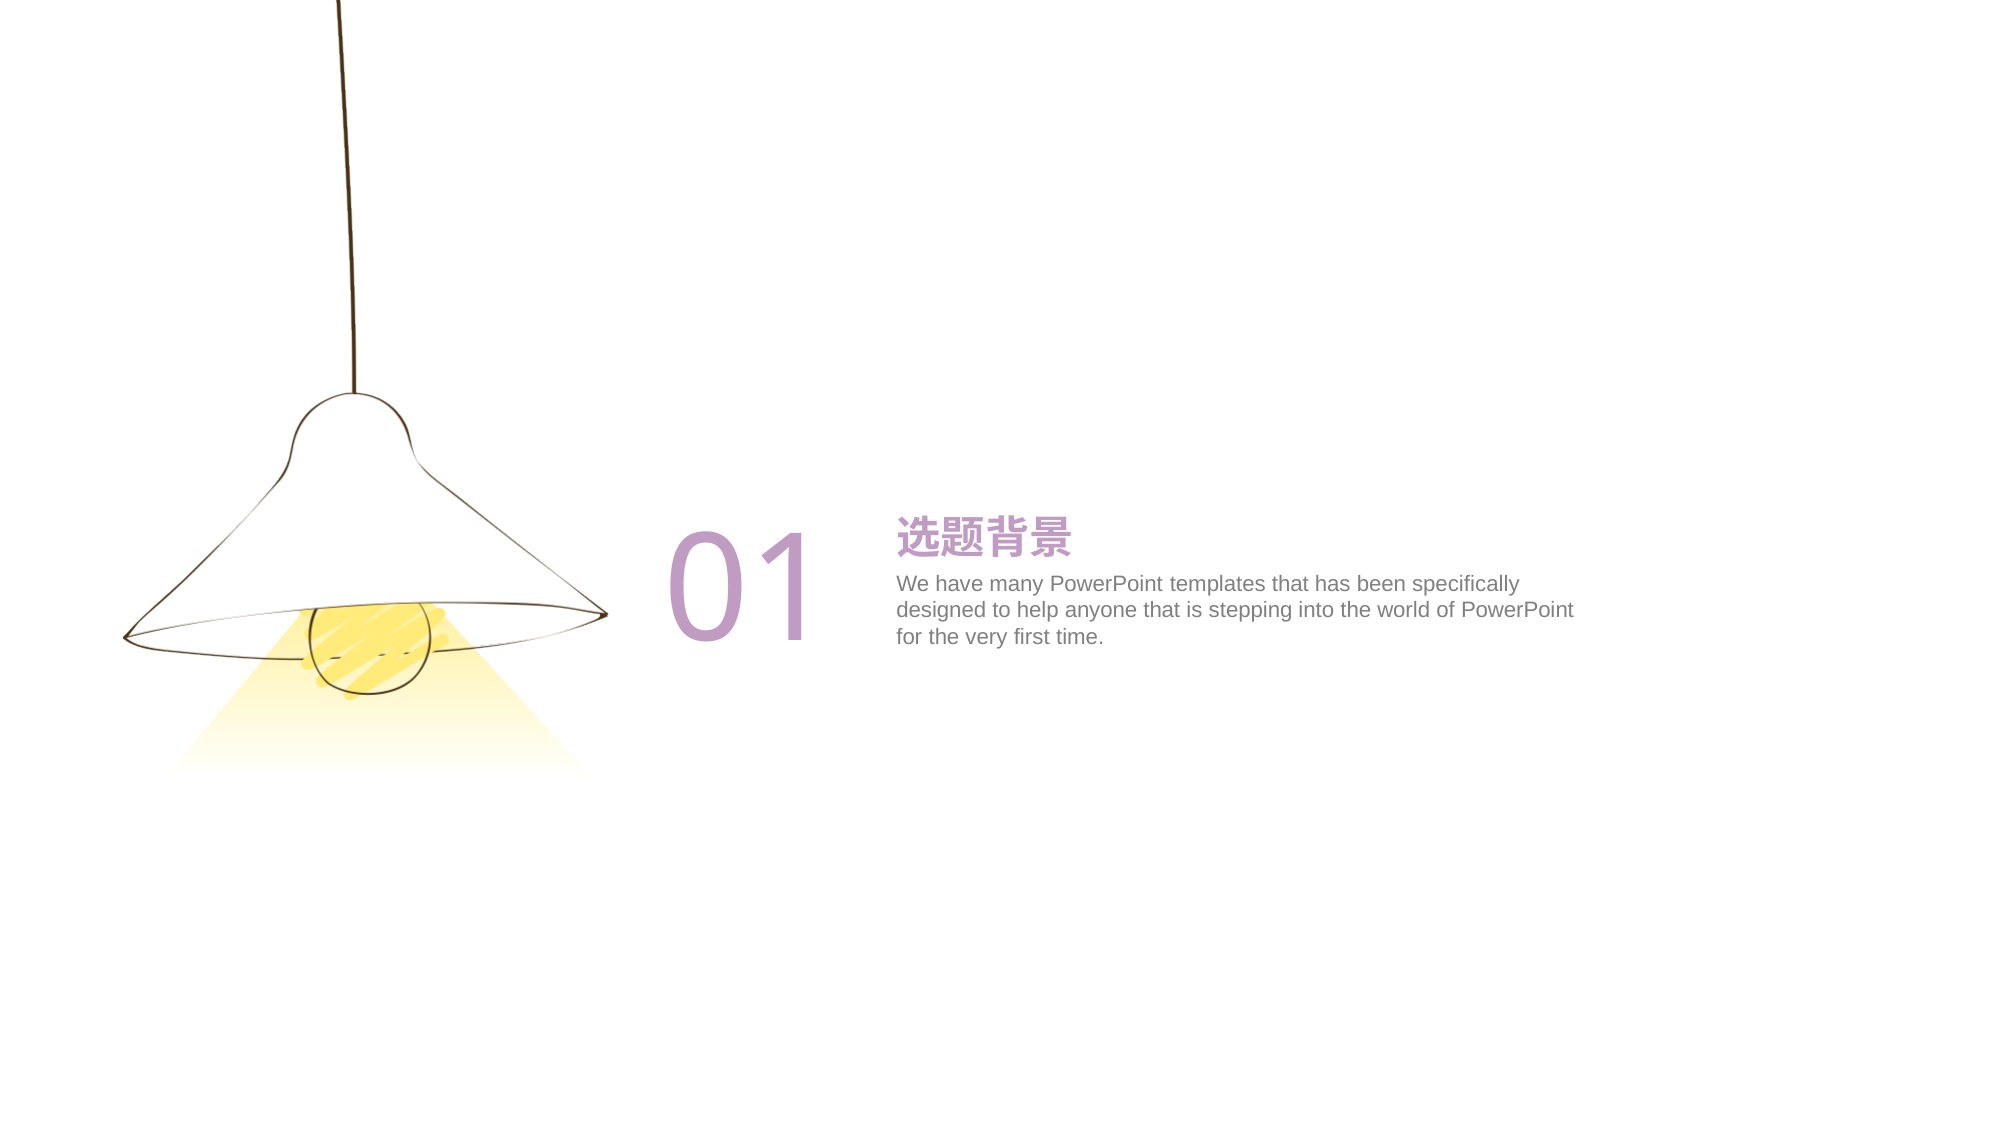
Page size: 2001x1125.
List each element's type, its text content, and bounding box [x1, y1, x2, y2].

text_box We have many PowerPoint templates that has been specifically designed to help anyone that is stepping into the world of PowerPoint for the very first time. [896, 561, 1621, 657]
picture [122, 0, 610, 782]
text_box 01 [655, 490, 843, 671]
text_box 选题背景 [896, 508, 1582, 561]
